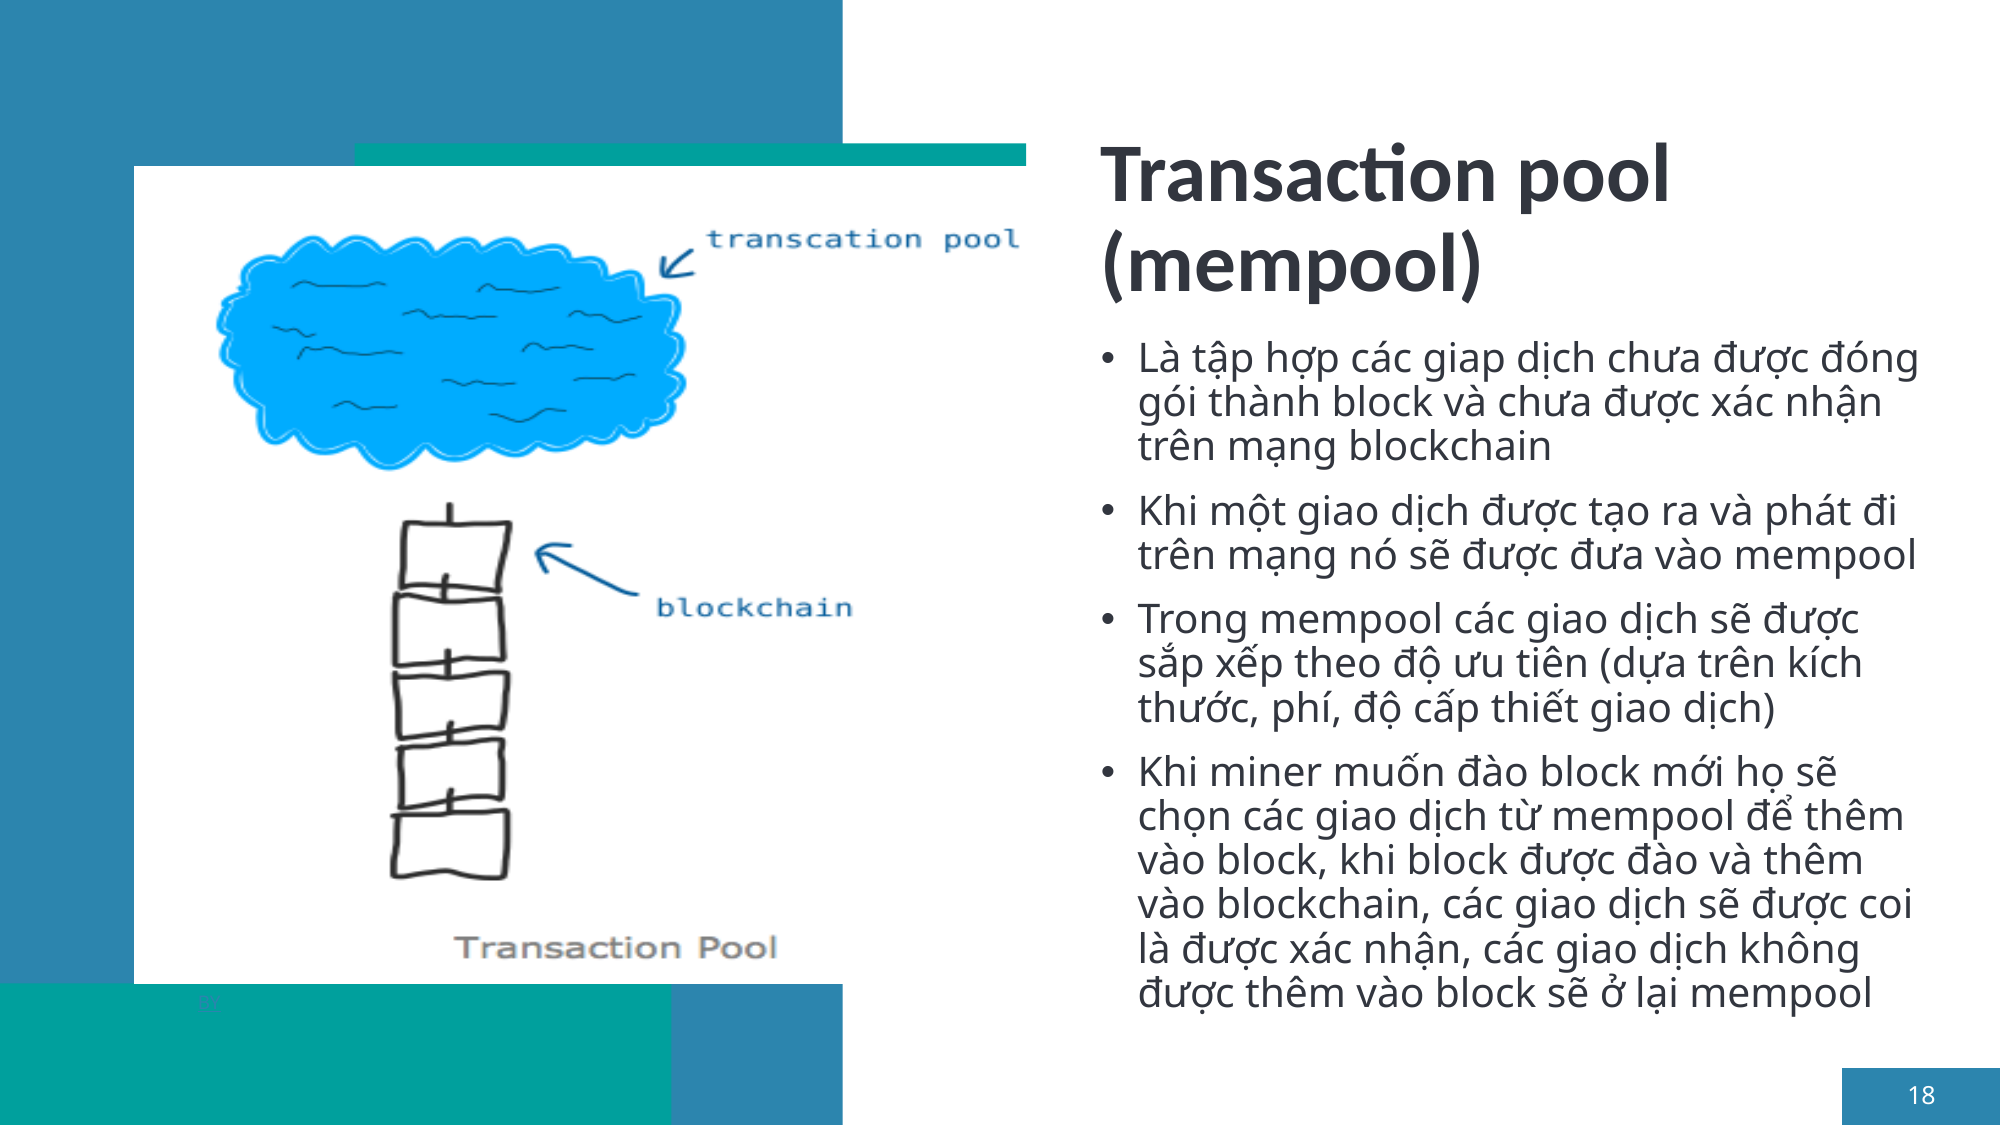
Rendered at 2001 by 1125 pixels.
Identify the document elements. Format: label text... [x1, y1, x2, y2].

text_box BY [183, 984, 1027, 1024]
picture [134, 166, 1049, 984]
slide_number 18 [1889, 1079, 1951, 1114]
list Là tập hợp các giap dịch chưa được đóng gói thành block và chưa được xác nhận trên mạng blockchain Khi một giao dịch được tạo ra và phát đi trên mạng nó sẽ được đưa vào mempool Trong mempool các giao dịch sẽ được sắp xếp theo độ ưu tiên (dựa trên kích thước, phí, độ cấp thiết giao dịch) Khi miner muốn đào block mới họ sẽ chọn các giao dịch từ mempool để thêm vào block, khi block được đào và thêm vào blockchain, các giao dịch sẽ được coi là được xác nhận, các giao dịch không được thêm vào block sẽ ở lại mempool [1085, 329, 1951, 1067]
title Transaction pool (mempool) [1085, 166, 1951, 317]
